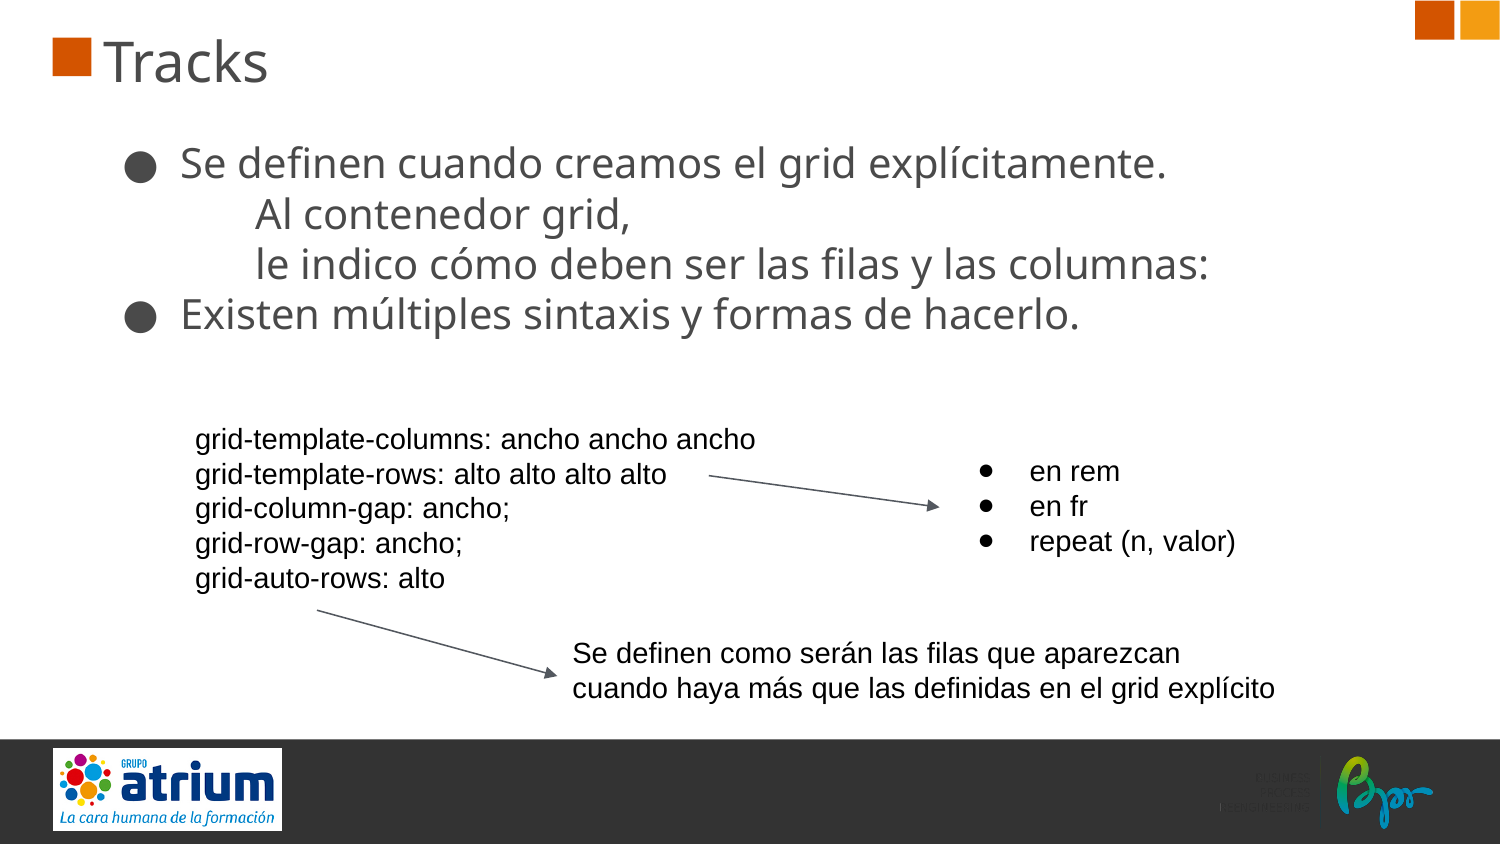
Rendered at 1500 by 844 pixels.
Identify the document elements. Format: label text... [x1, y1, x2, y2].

text_box Se definen como serán las filas que aparezcan cuando haya más que las definidas en el grid explícito [557, 619, 1301, 733]
picture [1211, 750, 1442, 836]
list Se definen cuando creamos el grid explícitamente. Al contenedor grid, le indico cómo deben ser las filas y las columnas: Existen múltiples sintaxis y formas de hacerlo. [97, 128, 1294, 385]
title Tracks [94, 17, 1381, 107]
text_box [708, 475, 940, 508]
picture [53, 748, 282, 831]
text_box en rem en fr repeat (n, valor) [939, 437, 1320, 578]
text_box grid-template-columns: ancho ancho ancho grid-template-rows: alto alto alto alto grid-column-gap: ancho; grid-row-gap: ancho; grid-auto-rows: alto [180, 406, 777, 609]
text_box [316, 610, 558, 677]
